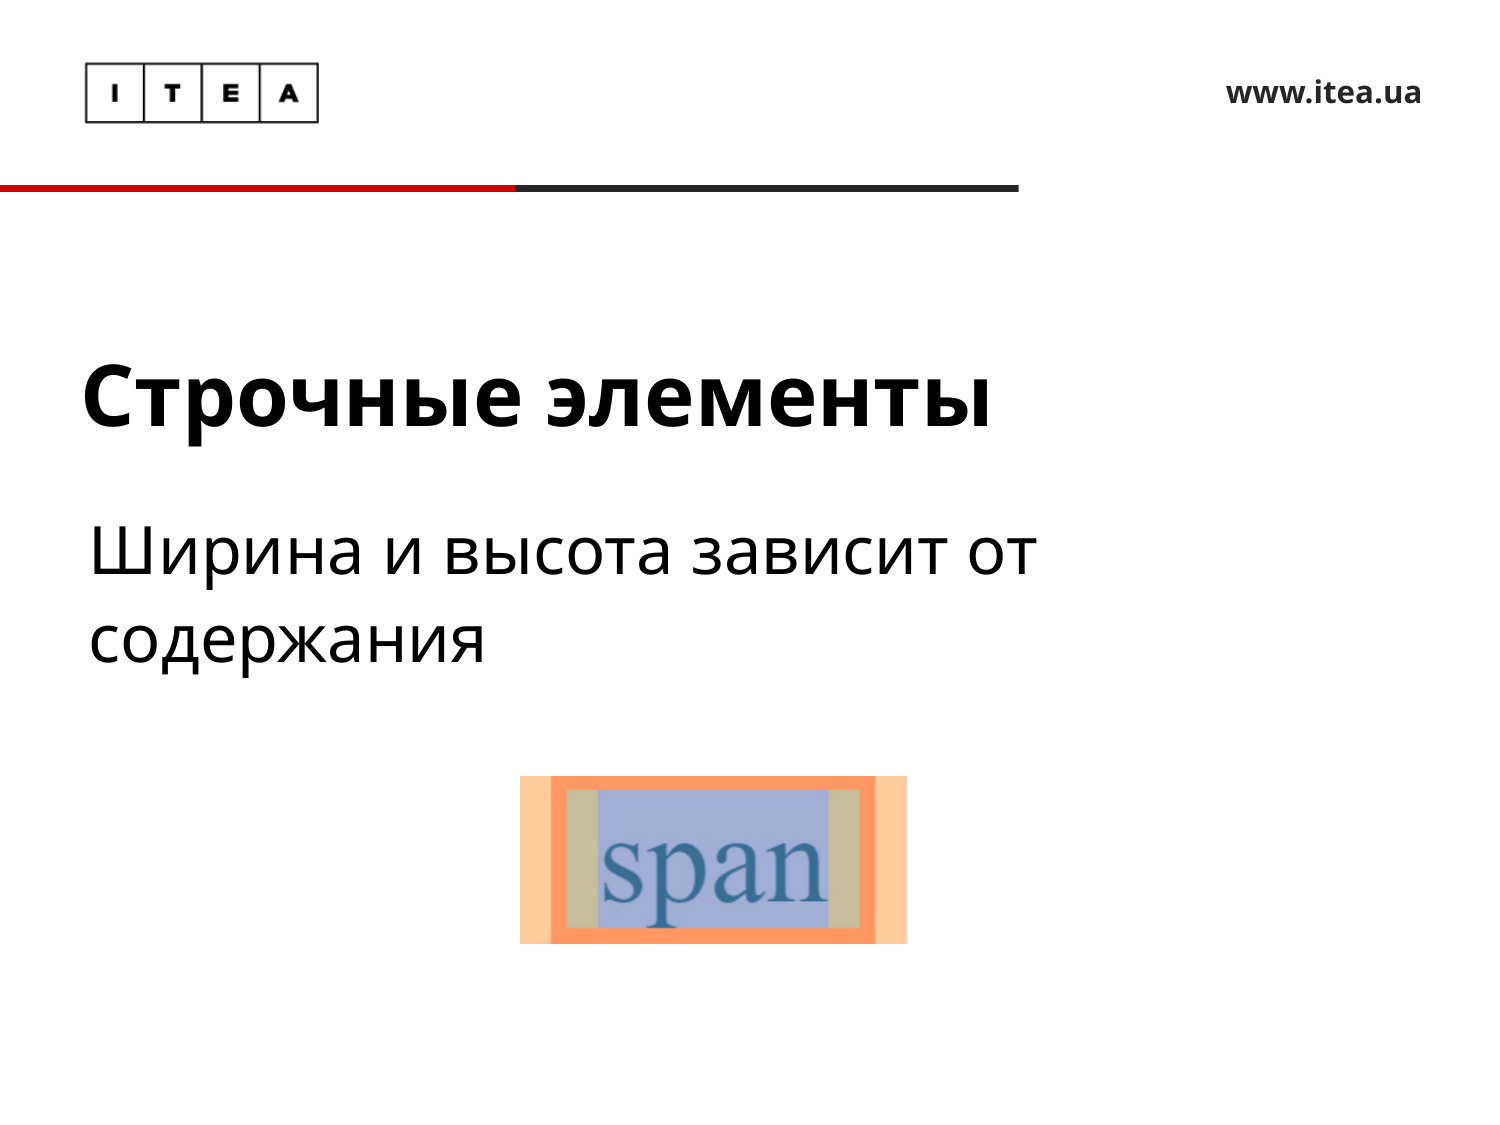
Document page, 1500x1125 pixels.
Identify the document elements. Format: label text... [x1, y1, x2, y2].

picture [57, 49, 344, 133]
text_box [0, 185, 516, 192]
text_box [516, 185, 1019, 192]
picture [519, 775, 907, 944]
list Ширина и высота зависит от содержания [74, 492, 1416, 1036]
text_box www.itea.ua [1172, 66, 1477, 115]
title Строчные элементы [65, 323, 1425, 421]
